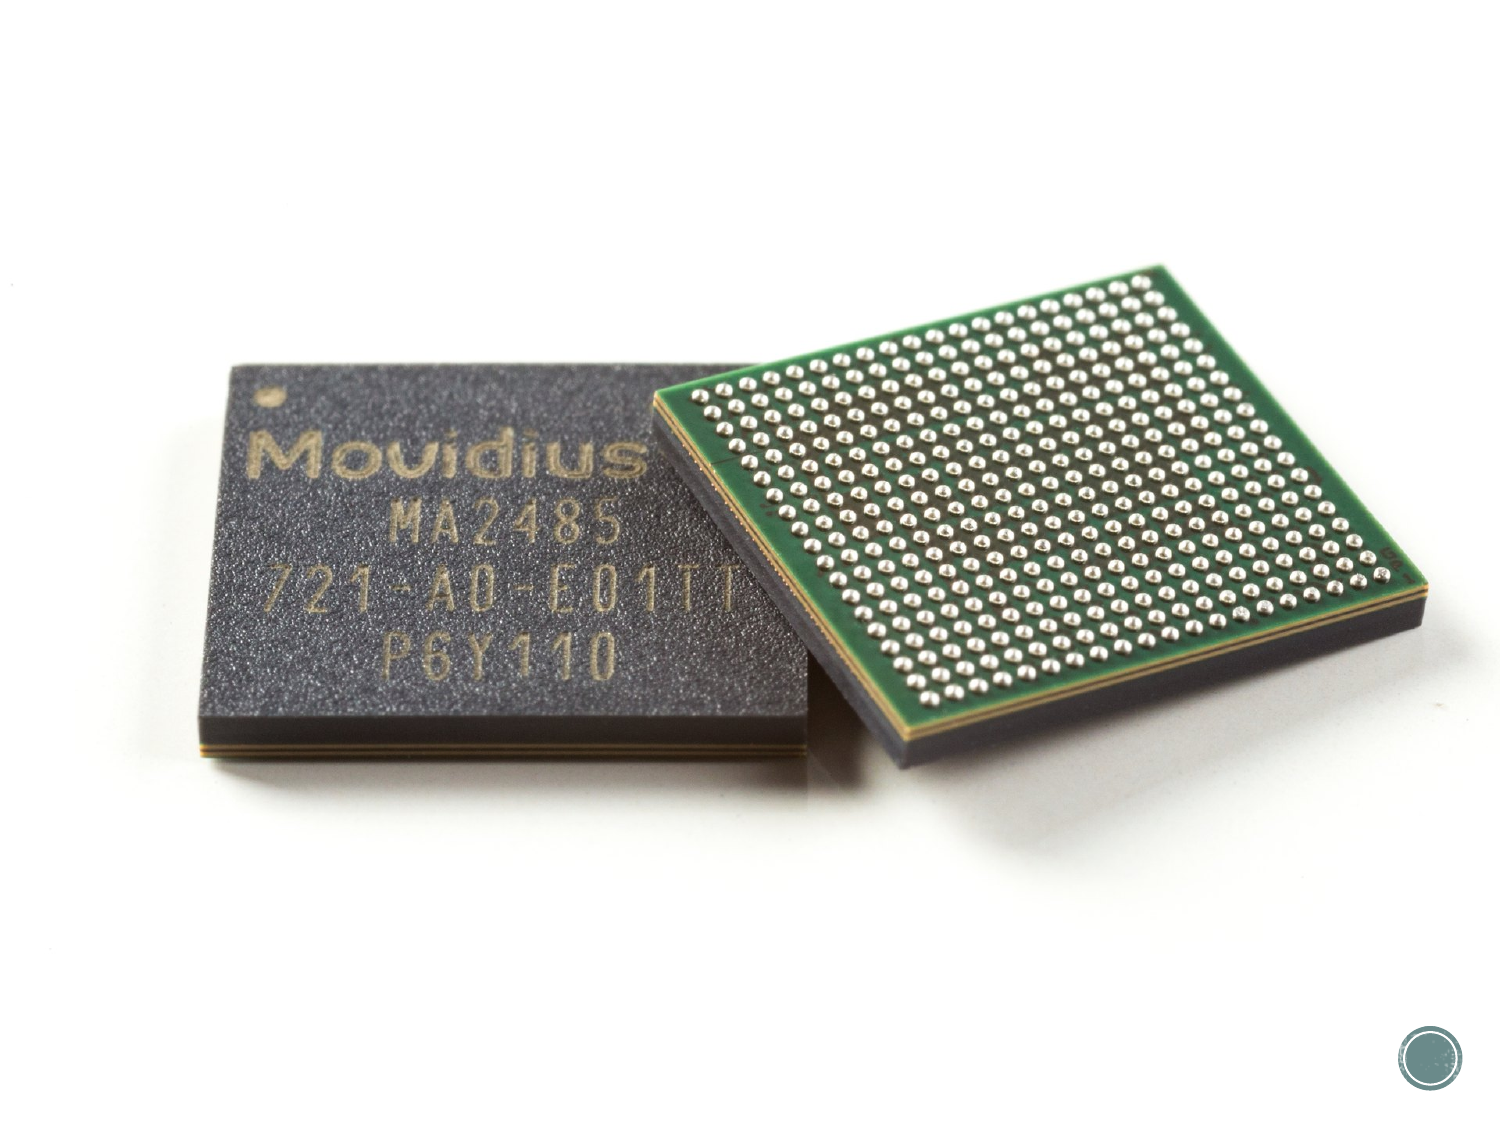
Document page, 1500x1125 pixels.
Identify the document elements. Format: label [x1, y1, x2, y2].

picture [0, 140, 1500, 985]
